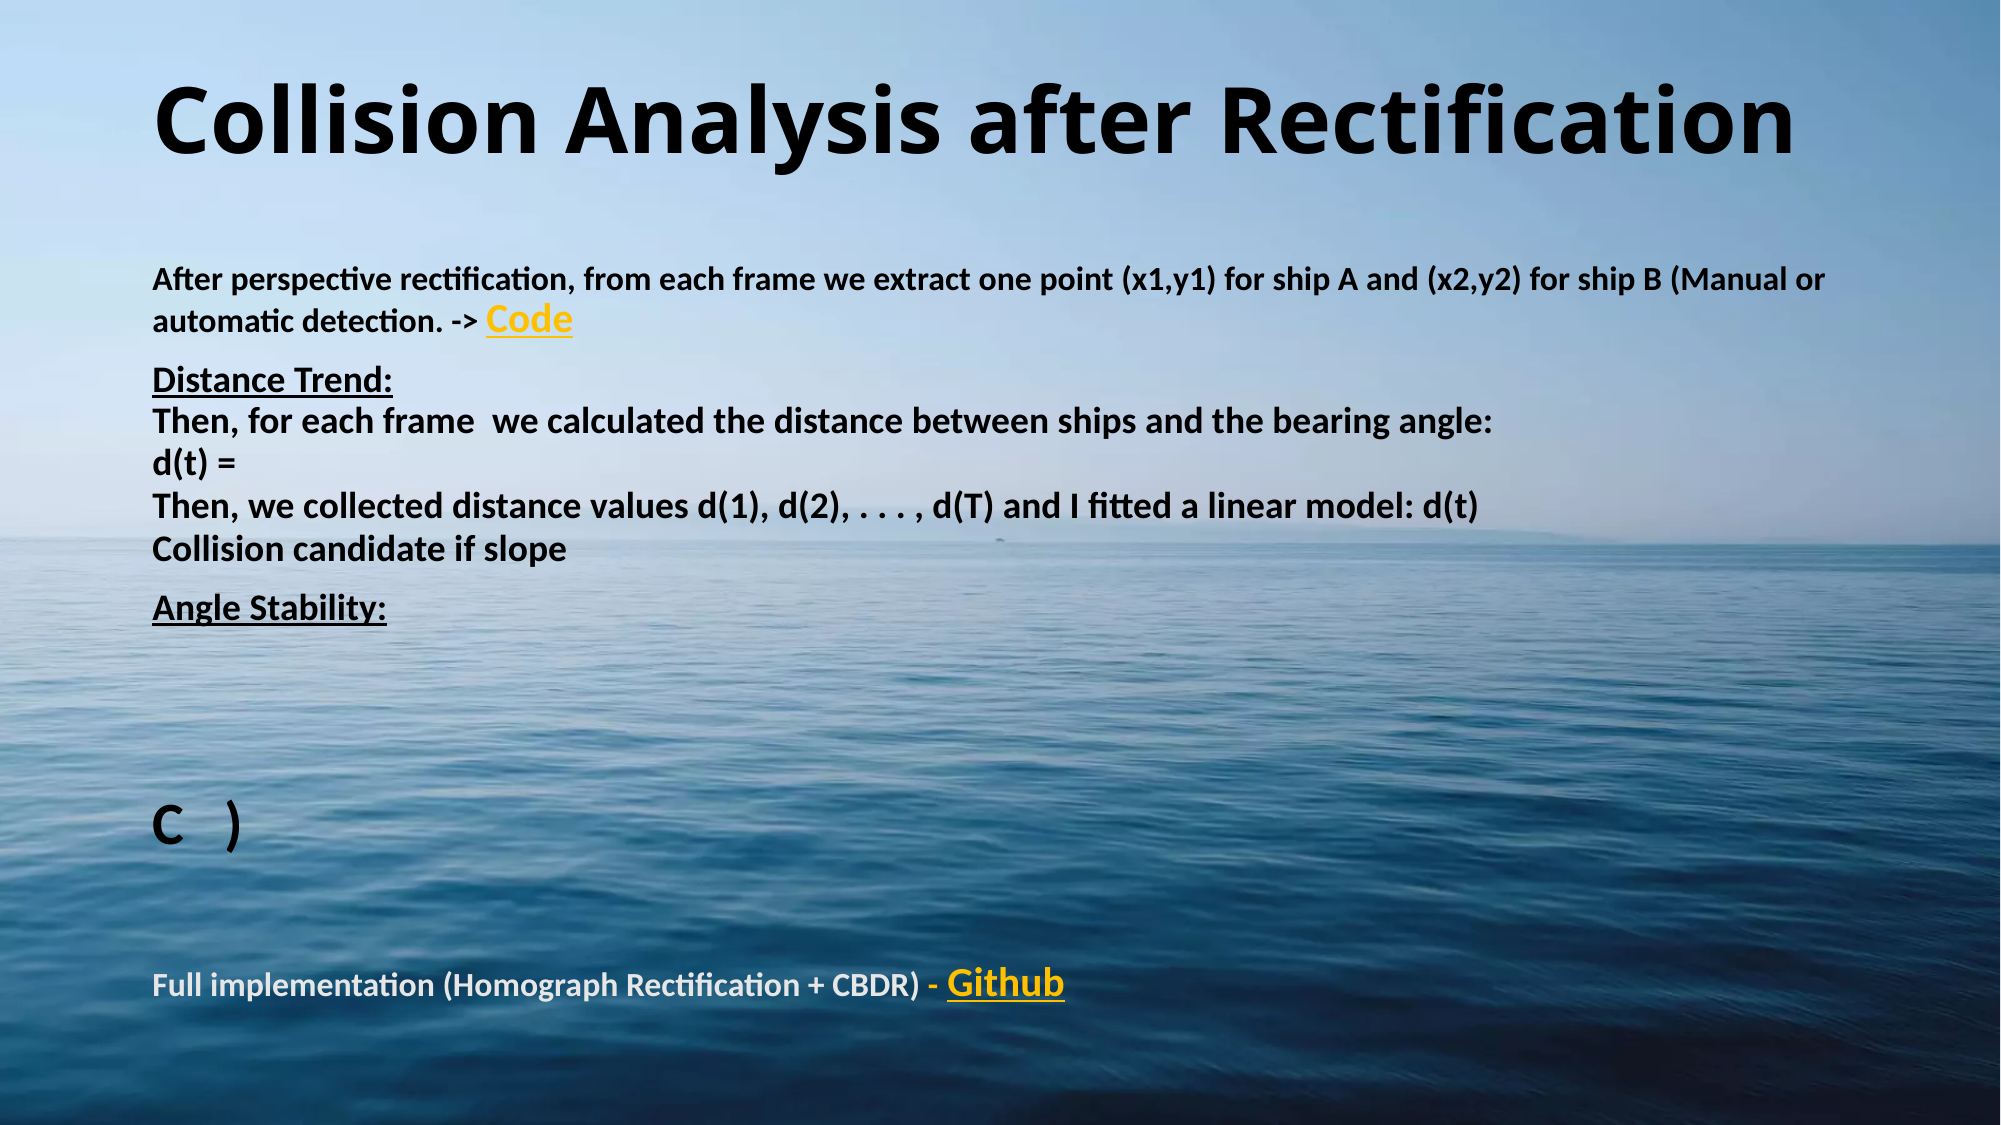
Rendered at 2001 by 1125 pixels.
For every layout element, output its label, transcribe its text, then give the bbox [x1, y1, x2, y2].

title Collision Analysis after Rectification [137, 20, 1863, 229]
picture [0, 0, 2001, 1125]
